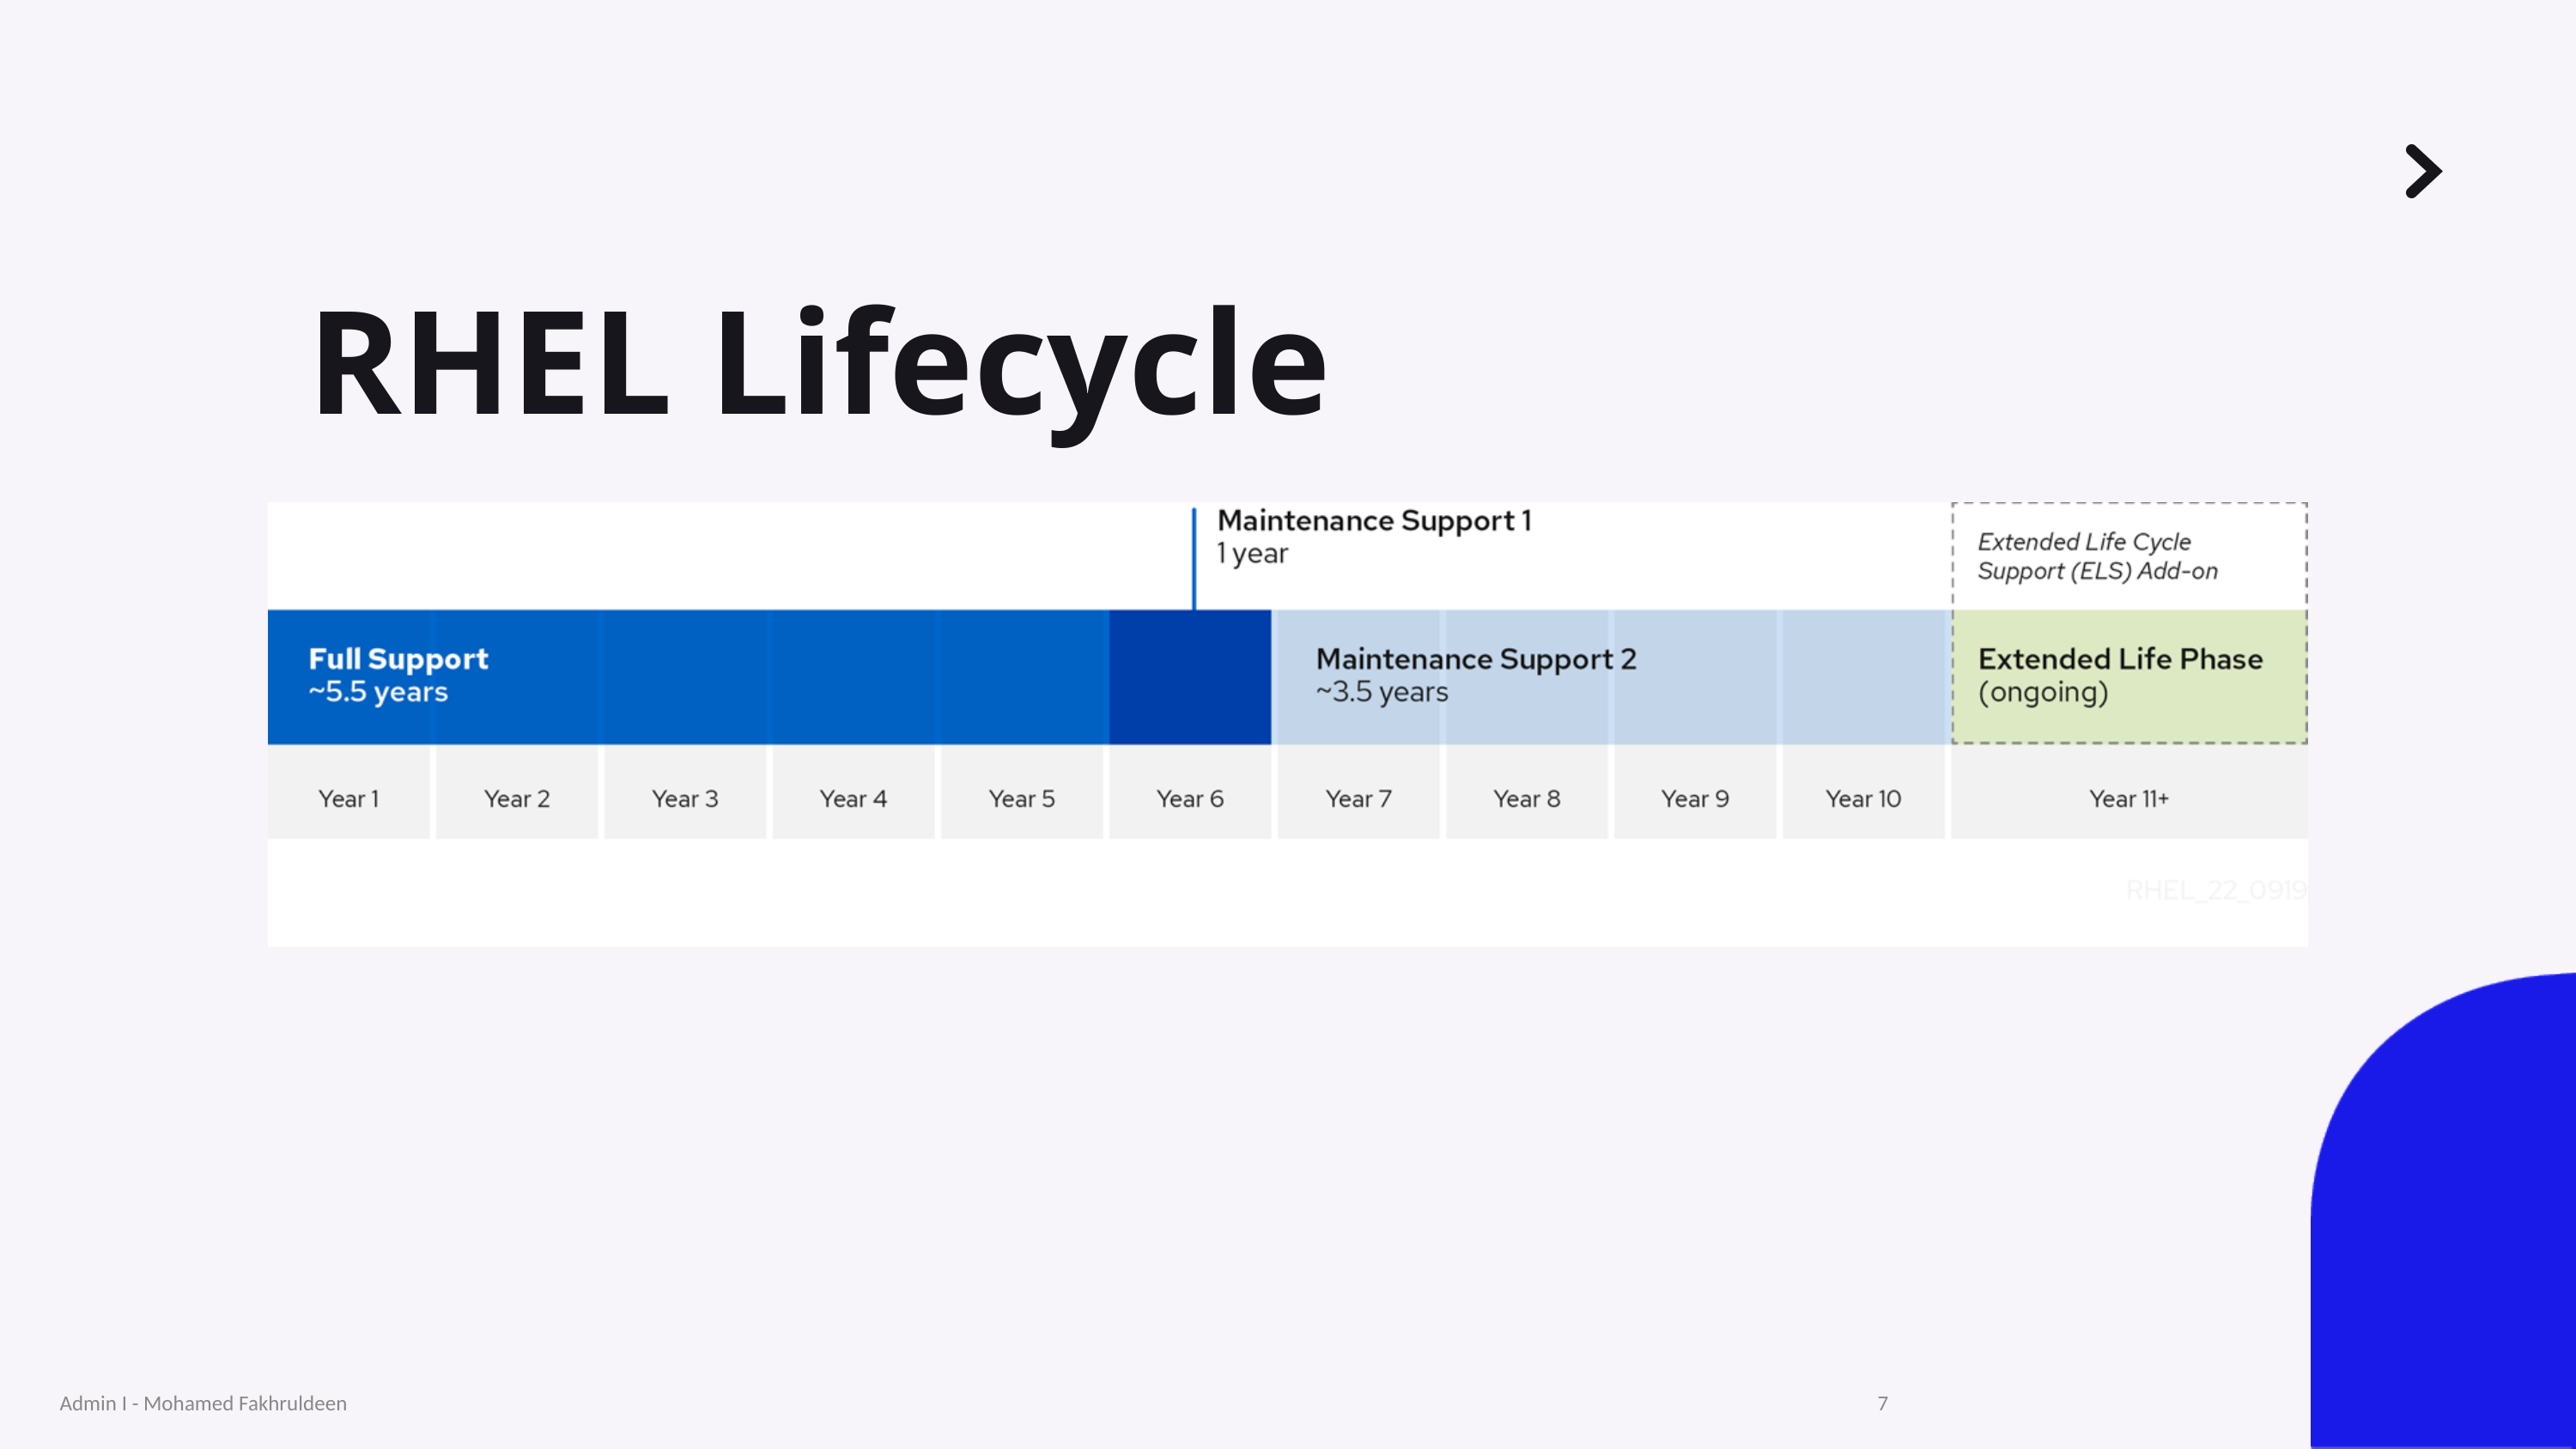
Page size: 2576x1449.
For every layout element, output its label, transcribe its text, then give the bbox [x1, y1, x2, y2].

picture [2406, 144, 2443, 198]
footer Admin I - Mohamed Fakhruldeen [0, 1376, 408, 1428]
slide_number 7 [1601, 1376, 1902, 1428]
text_box RHEL Lifecycle [307, 237, 1638, 444]
picture [2311, 972, 2576, 1449]
picture [268, 501, 2308, 947]
